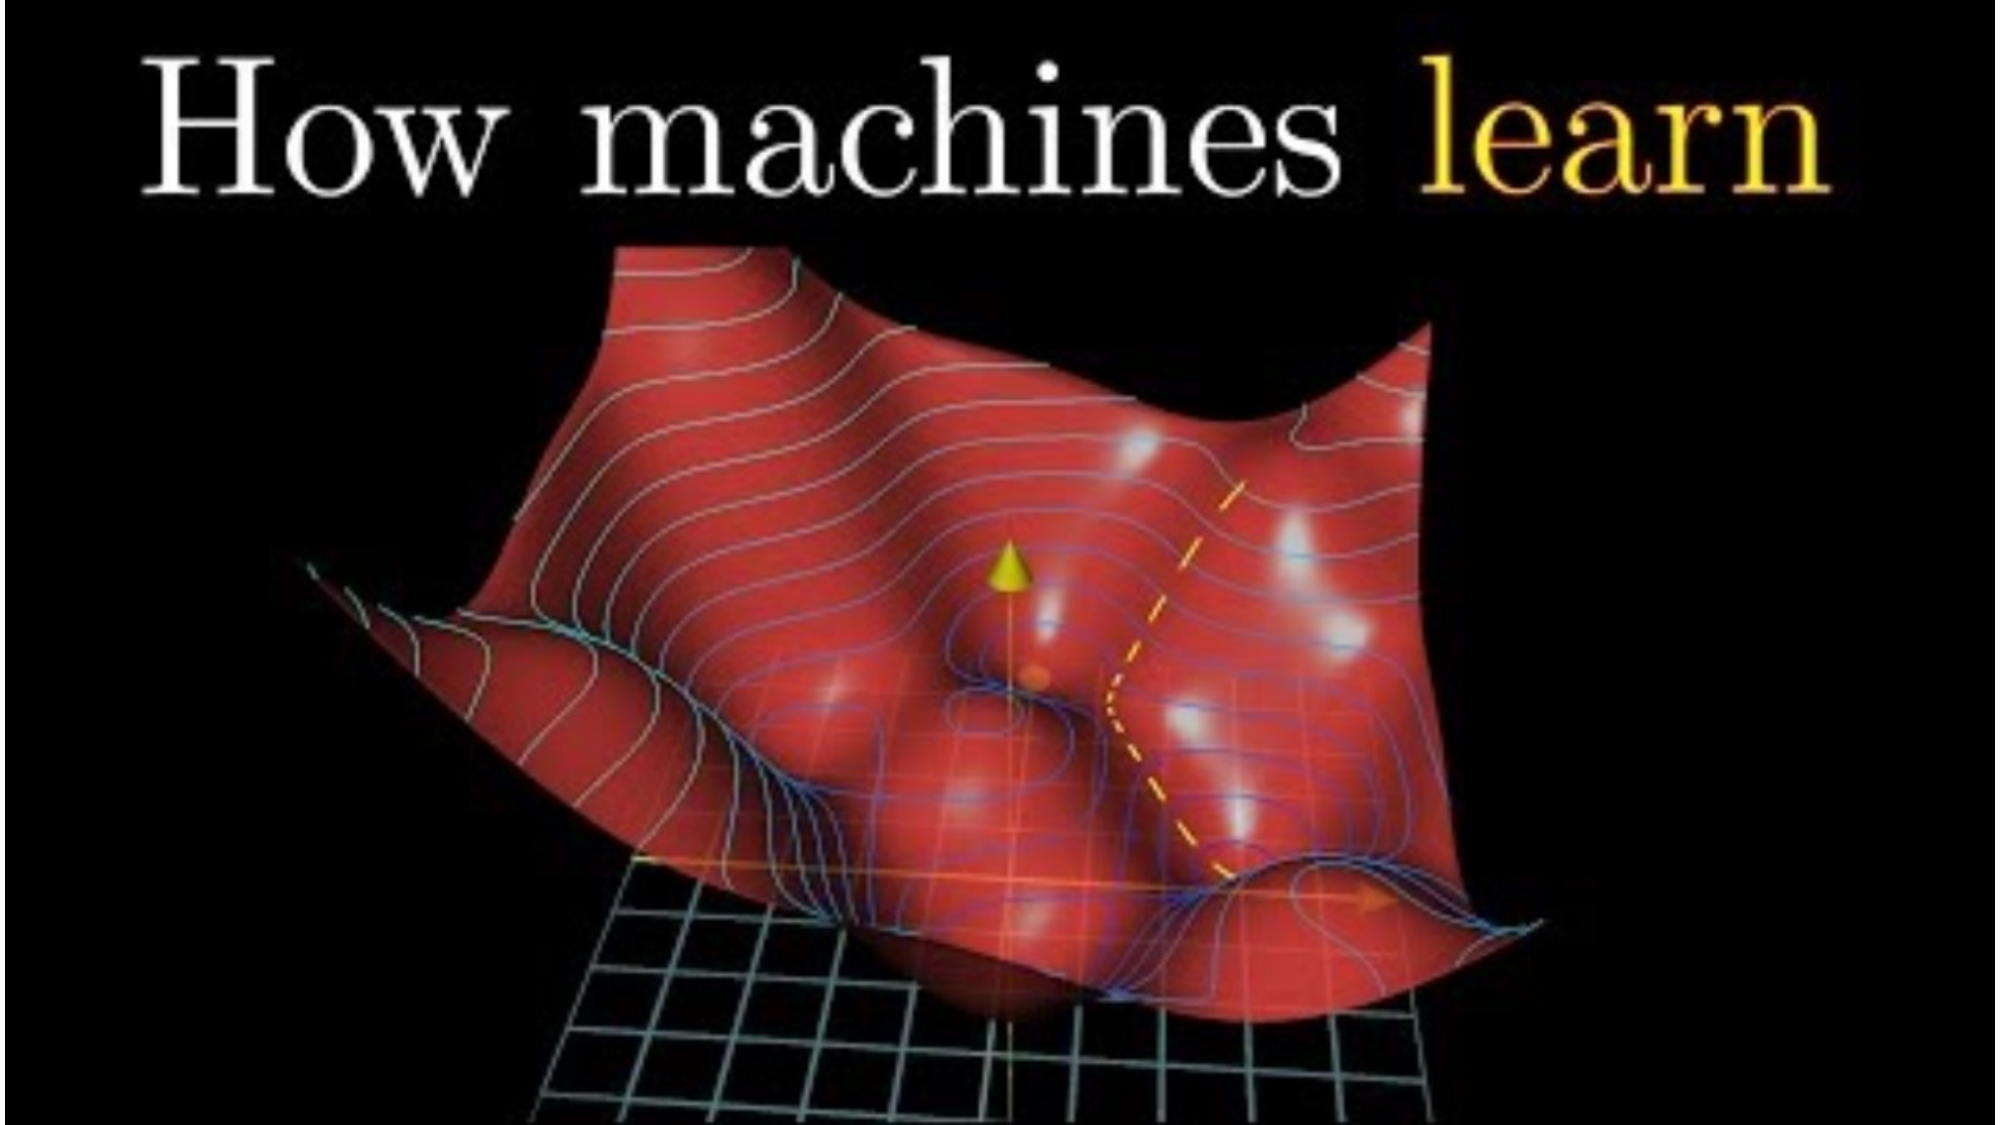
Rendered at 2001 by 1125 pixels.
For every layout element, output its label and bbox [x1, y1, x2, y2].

text_box [3, 0, 1997, 1125]
